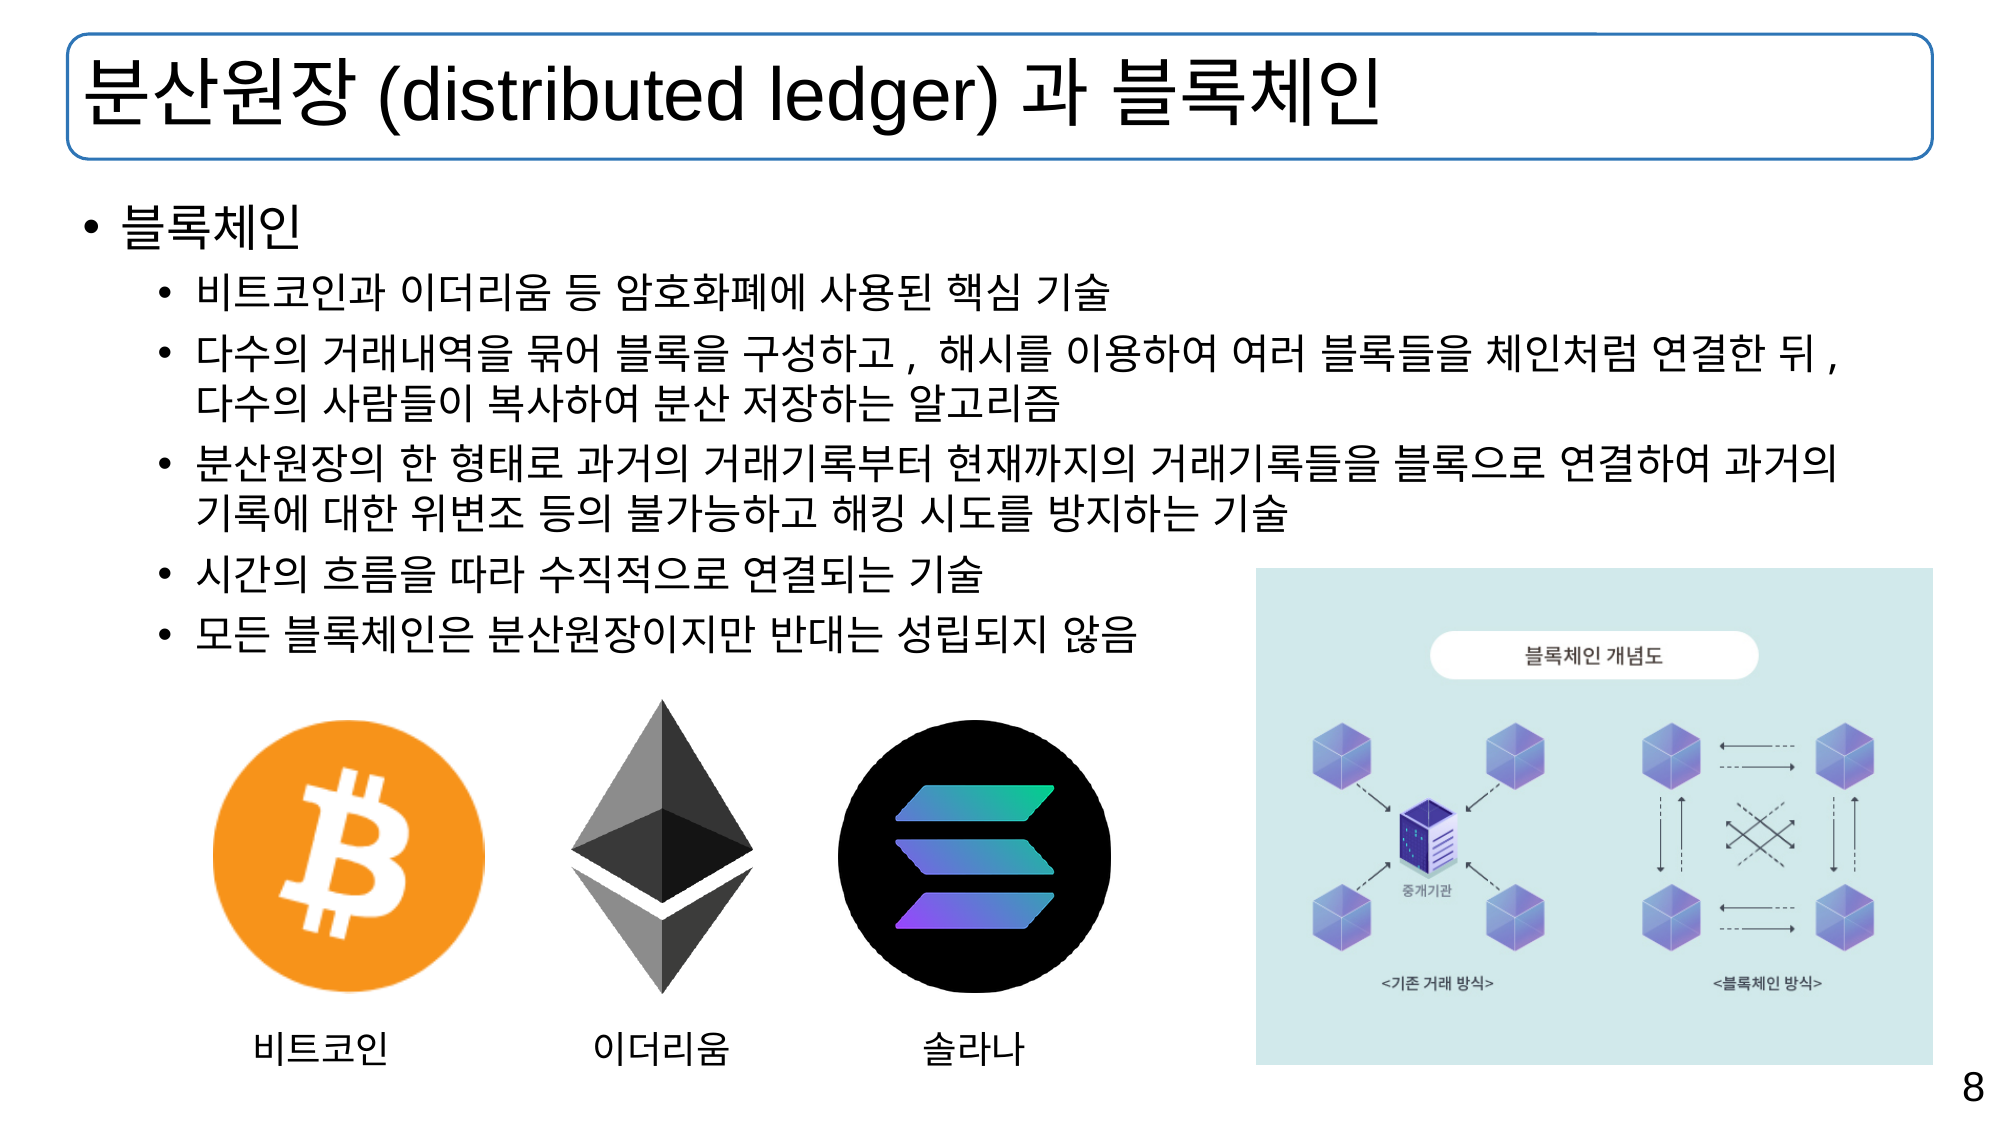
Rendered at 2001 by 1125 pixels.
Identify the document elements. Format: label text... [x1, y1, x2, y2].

text_box 솔라나 [866, 1019, 1083, 1079]
picture [1256, 568, 1933, 1065]
picture [571, 699, 753, 995]
picture [838, 720, 1111, 993]
picture [213, 720, 485, 994]
text_box 비트코인 [213, 1018, 430, 1079]
list 블록체인 비트코인과 이더리움 등 암호화폐에 사용된 핵심 기술 다수의 거래내역을 묶어 블록을 구성하고, 해시를 이용하여 여러 블록들을 체인처럼 연결한 뒤, 다수의 사람들이 복사하여 분산 저장하는 알고리즘 분산원장의 한 형태로 과거의 거래기록부터 현재까지의 거래기록들을 블록으로 연결하여 과거의 기록에 대한 위변조 등의 불가능하고 해킹 시도를 방지하는 기술 시간의 흐름을 따라 수직적으로 연결되는 기술 모든 블록체인은 분산원장이지만 반대는 성립되지 않음 [67, 189, 1933, 1019]
text_box 이더리움 [553, 1018, 770, 1079]
title 분산원장(distributed ledger)과 블록체인 [67, 34, 1933, 160]
